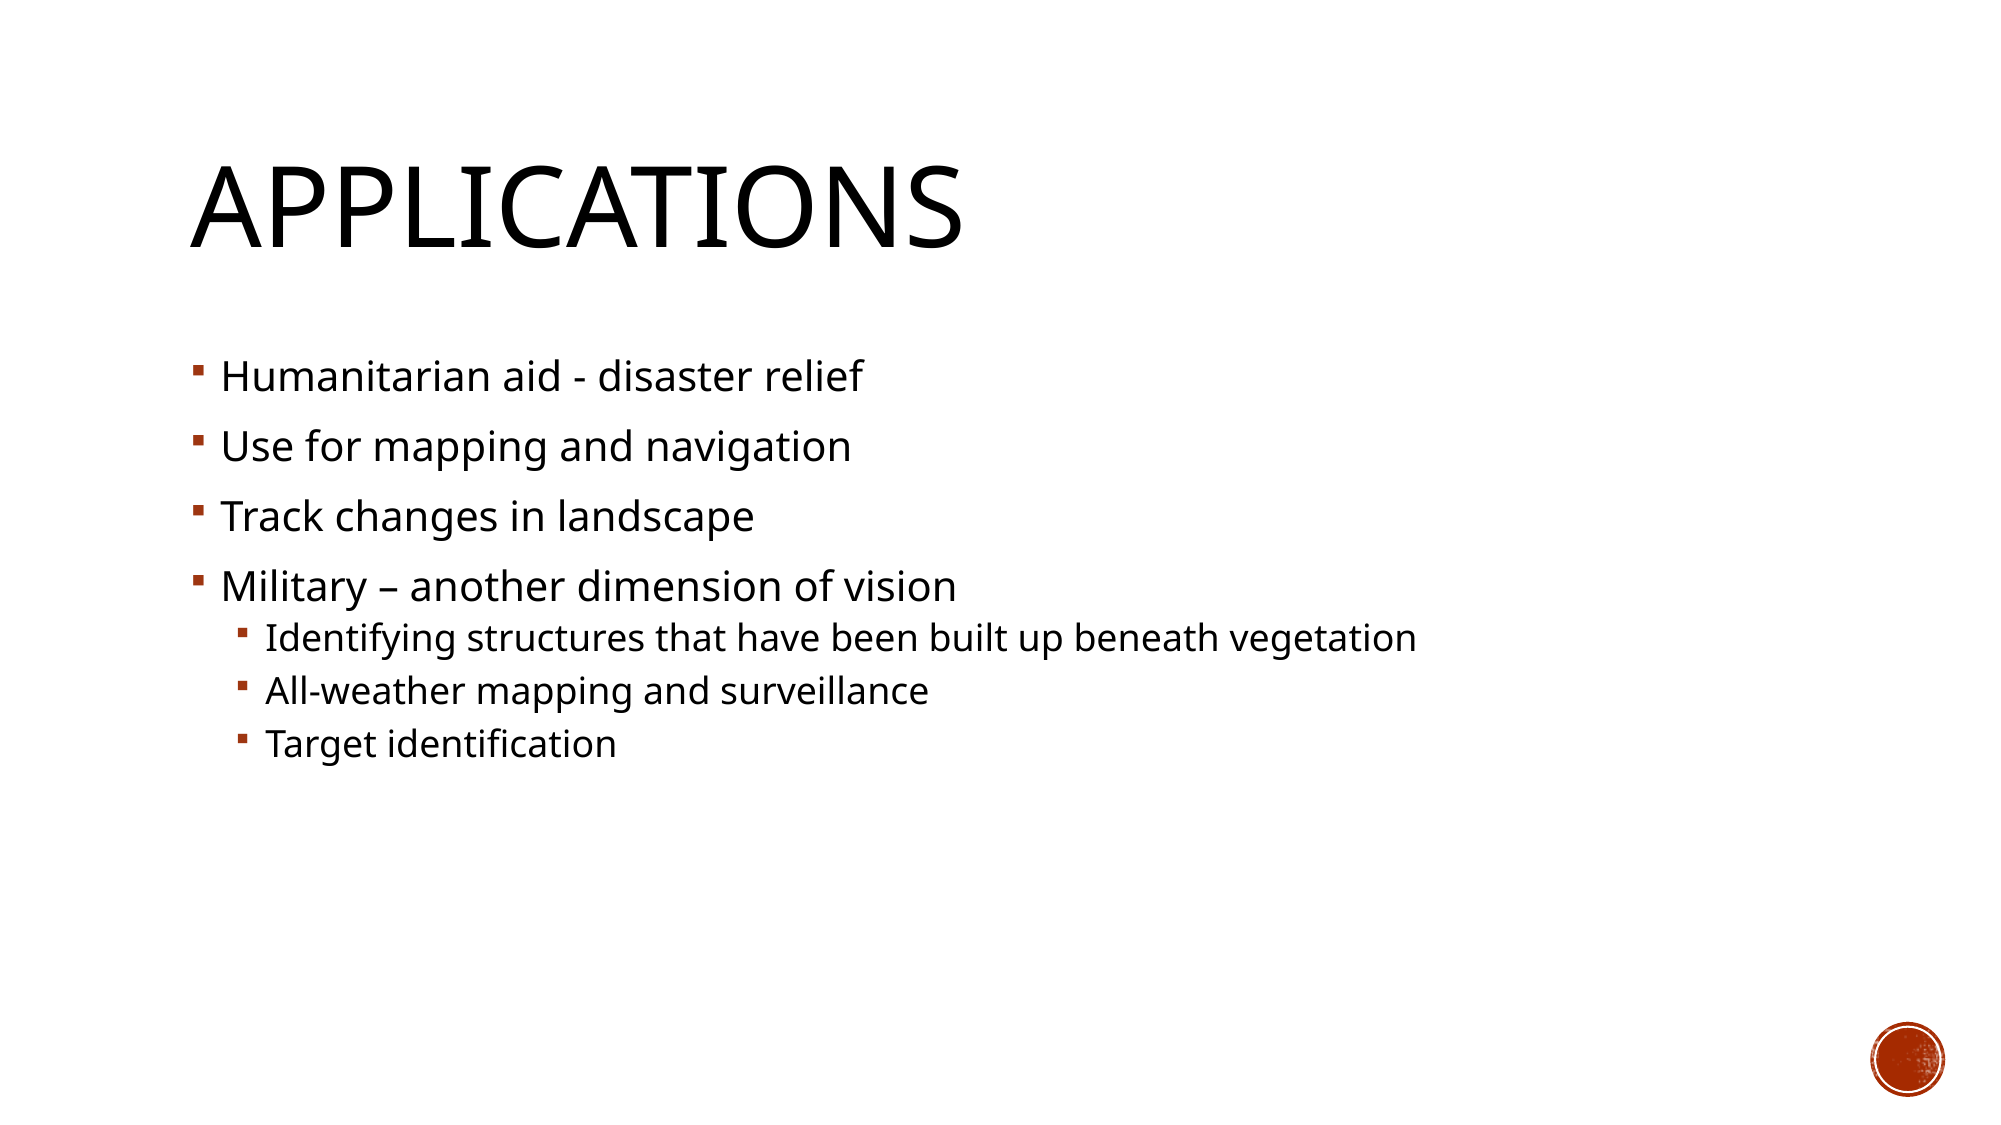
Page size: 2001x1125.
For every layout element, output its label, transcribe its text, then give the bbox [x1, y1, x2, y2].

title Applications [175, 79, 1826, 344]
list Humanitarian aid - disaster relief Use for mapping and navigation Track changes in landscape Military – another dimension of vision Identifying structures that have been built up beneath vegetation All-weather mapping and surveillance Target identification [175, 348, 1826, 1013]
